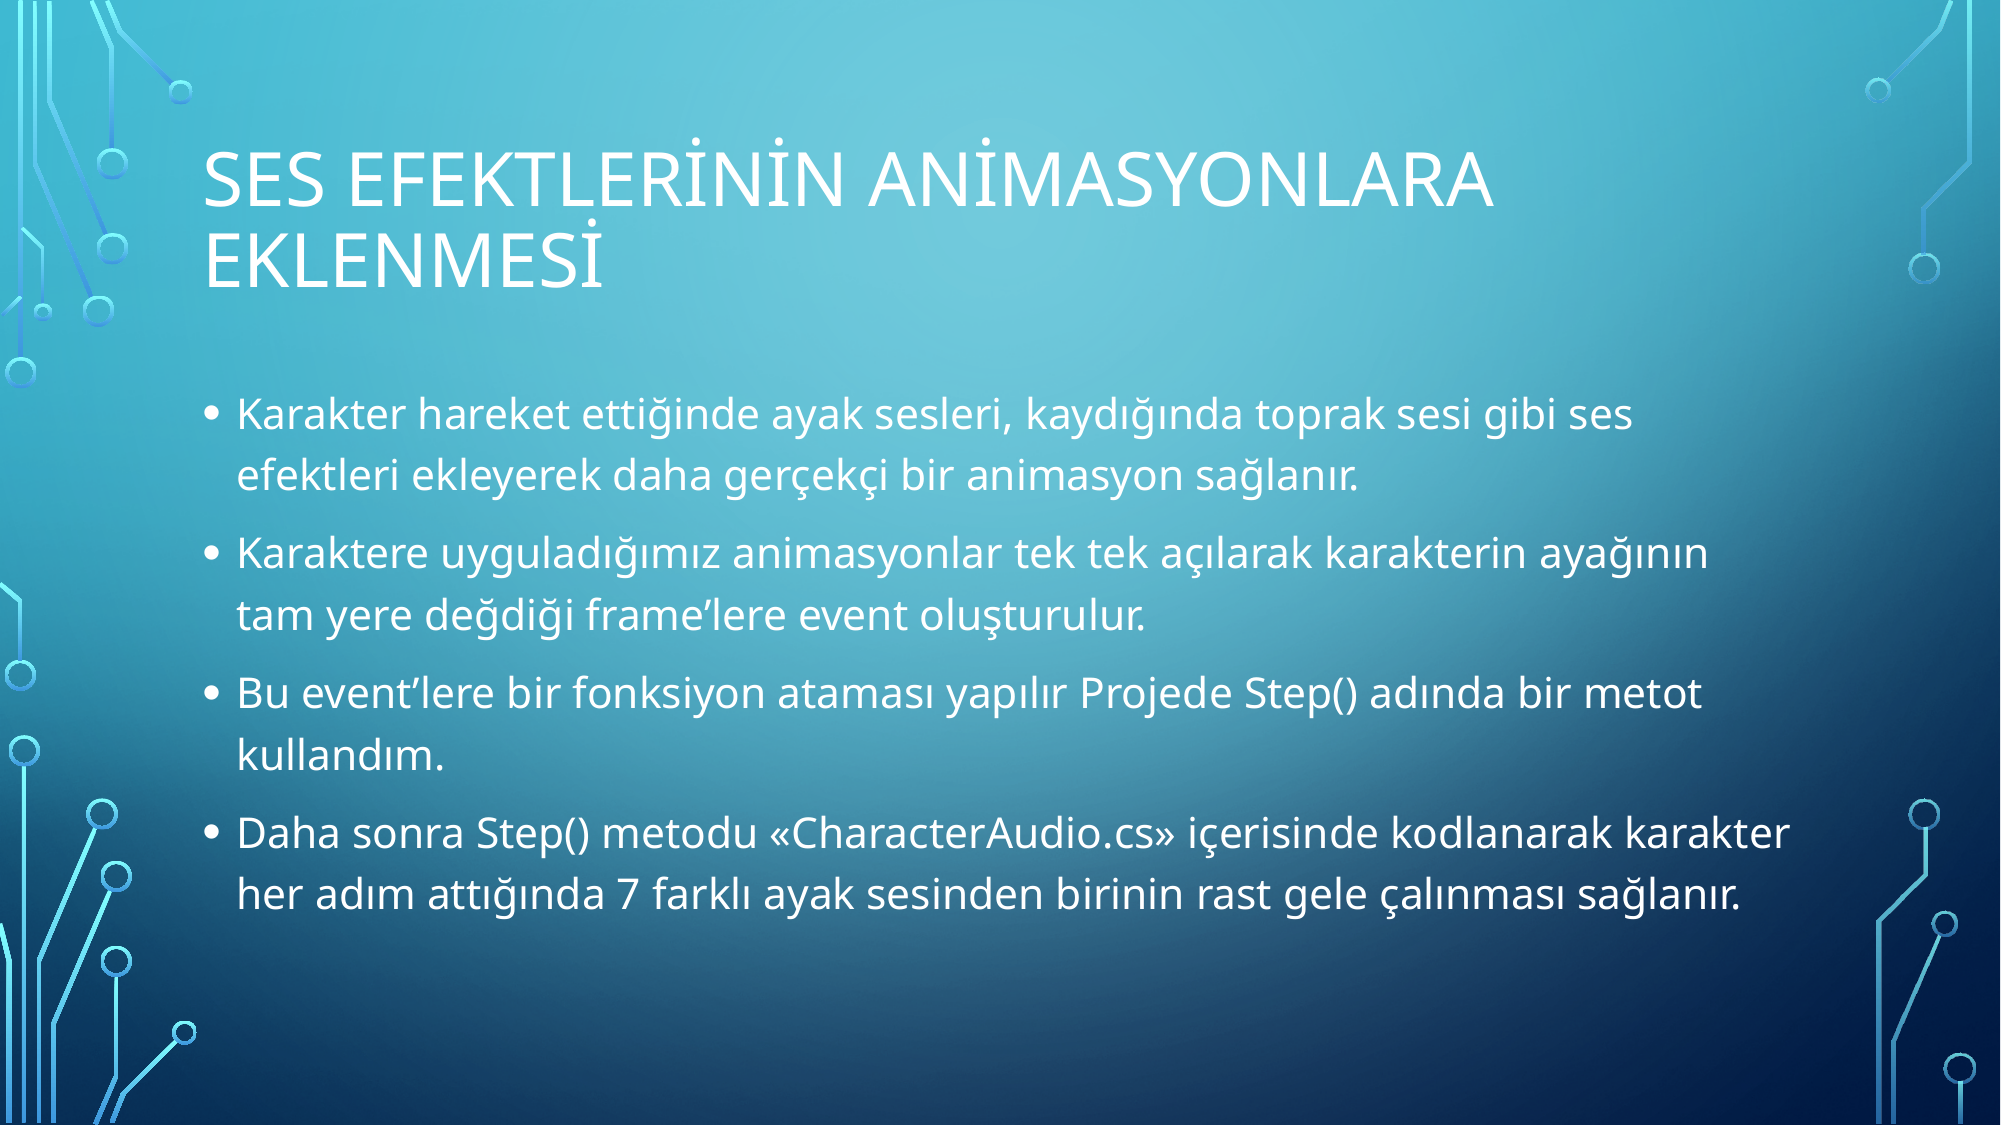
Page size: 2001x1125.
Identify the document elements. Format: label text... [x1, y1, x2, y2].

title Ses Efektlerinin animasyonlara eklenmesi [187, 101, 1813, 344]
list Karakter hareket ettiğinde ayak sesleri, kaydığında toprak sesi gibi ses efektleri ekleyerek daha gerçekçi bir animasyon sağlanır. Karaktere uyguladığımız animasyonlar tek tek açılarak karakterin ayağının tam yere değdiği frame’lere event oluşturulur. Bu event’lere bir fonksiyon ataması yapılır Projede Step() adında bir metot kullandım. Daha sonra Step() metodu «CharacterAudio.cs» içerisinde kodlanarak karakter her adım attığında 7 farklı ayak sesinden birinin rast gele çalınması sağlanır. [187, 369, 1813, 950]
